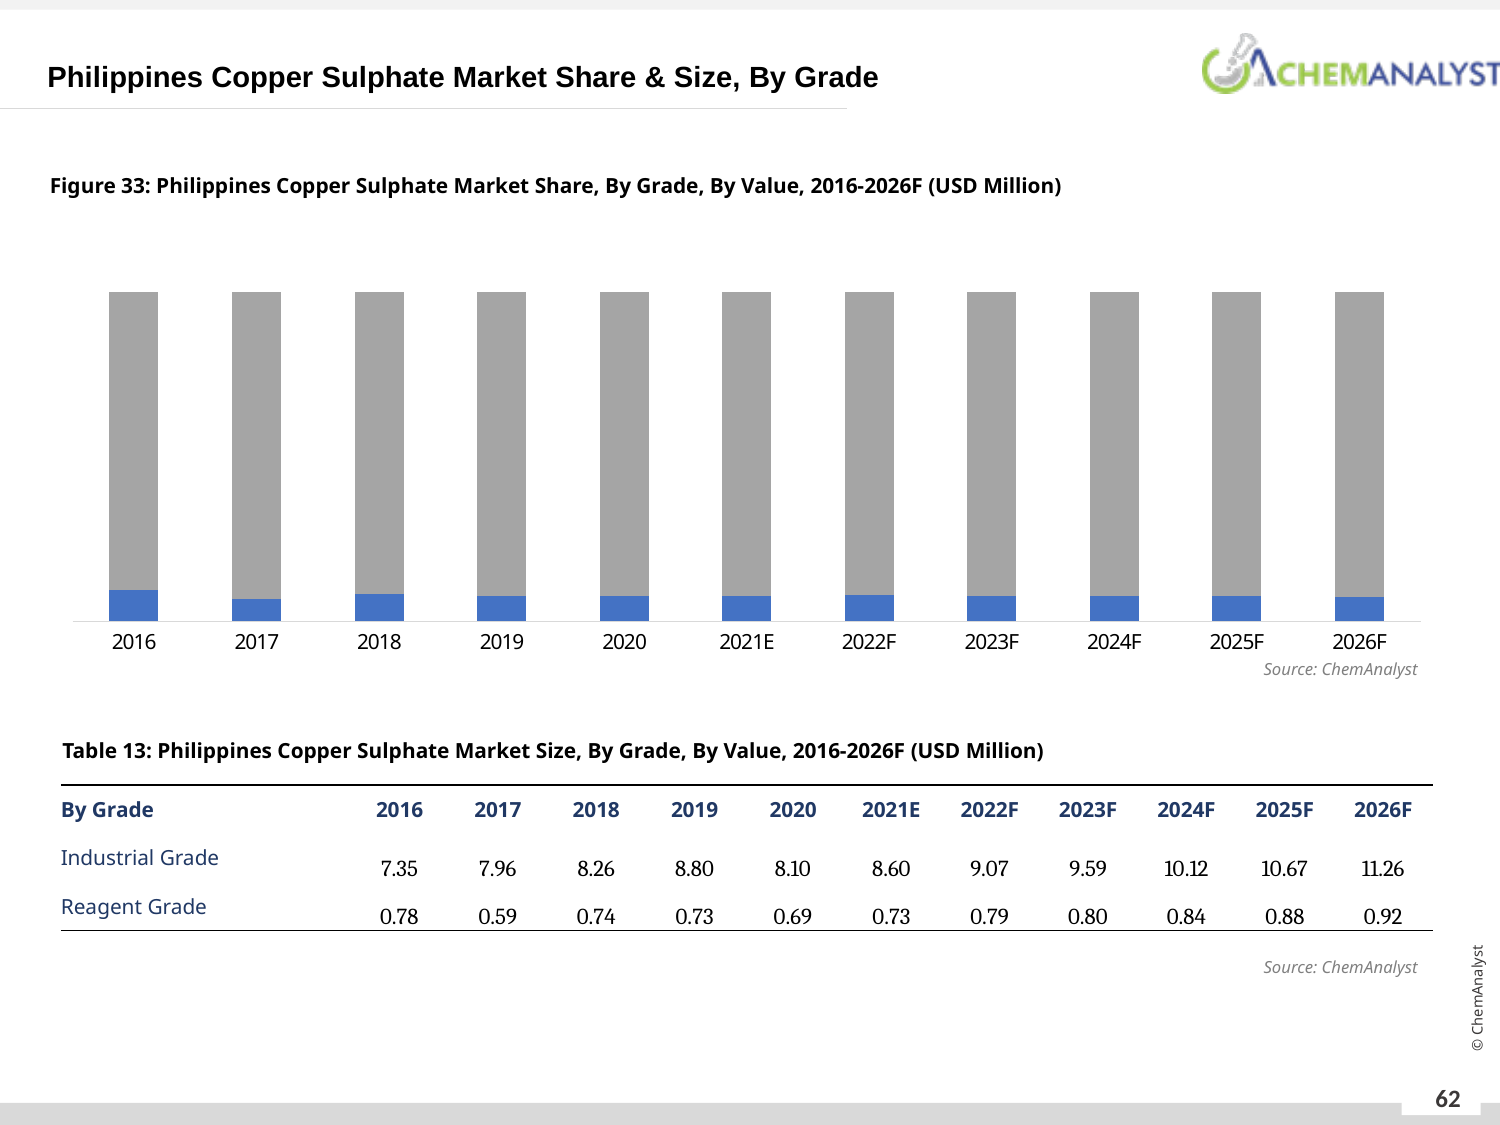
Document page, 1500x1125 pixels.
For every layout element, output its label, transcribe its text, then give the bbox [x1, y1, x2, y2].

table_header By Grade [61, 786, 350, 833]
table_header 2019 [645, 786, 744, 833]
table_header 2022F [941, 786, 1039, 833]
table_cell 8.10 [744, 833, 842, 882]
table_header 2024F [1137, 786, 1236, 833]
table_cell 0.59 [449, 882, 547, 930]
table_cell 0.84 [1137, 882, 1236, 930]
table_header 2020 [744, 786, 842, 833]
table_header 2018 [547, 786, 645, 833]
table_header 2016 [350, 786, 449, 833]
table_header 2017 [449, 786, 547, 833]
chart [44, 217, 1449, 665]
table_cell 0.92 [1334, 882, 1433, 930]
table_cell 10.12 [1137, 833, 1236, 882]
table_cell 0.73 [645, 882, 744, 930]
text_box Figure 33: Philippines Copper Sulphate Market Share, By Grade, By Value, 2016-2026F (USD Million) [35, 152, 1359, 205]
table_cell 0.73 [842, 882, 941, 930]
table_header 2021E [842, 786, 941, 833]
table_cell 8.60 [842, 833, 941, 882]
table_cell 0.79 [941, 882, 1039, 930]
table_cell Industrial Grade [61, 833, 350, 882]
table_cell Reagent Grade [61, 882, 350, 930]
table_cell 10.67 [1236, 833, 1334, 882]
table_cell 9.59 [1039, 833, 1137, 882]
table_cell 0.80 [1039, 882, 1137, 930]
table_cell 0.78 [350, 882, 449, 930]
picture [1202, 33, 1500, 94]
table_header 2025F [1236, 786, 1334, 833]
table_header 2026F [1334, 786, 1433, 833]
table_cell 0.88 [1236, 882, 1334, 930]
table_cell 7.35 [350, 833, 449, 882]
table_cell 7.96 [449, 833, 547, 882]
table_cell 8.80 [645, 833, 744, 882]
text_box Table 13: Philippines Copper Sulphate Market Size, By Grade, By Value, 2016-2026F (USD Million) [47, 717, 1372, 770]
table_header 2023F [1039, 786, 1137, 833]
table_cell 9.07 [941, 833, 1039, 882]
table_cell 11.26 [1334, 833, 1433, 882]
text_box Philippines Copper Sulphate Market Share & Size, By Grade [32, 50, 1496, 101]
table_cell 8.26 [547, 833, 645, 882]
text_box Source: ChemAnalyst [1070, 665, 1433, 686]
table_cell 0.74 [547, 882, 645, 930]
text_box Source: ChemAnalyst [1070, 949, 1433, 985]
table_cell 0.69 [744, 882, 842, 930]
